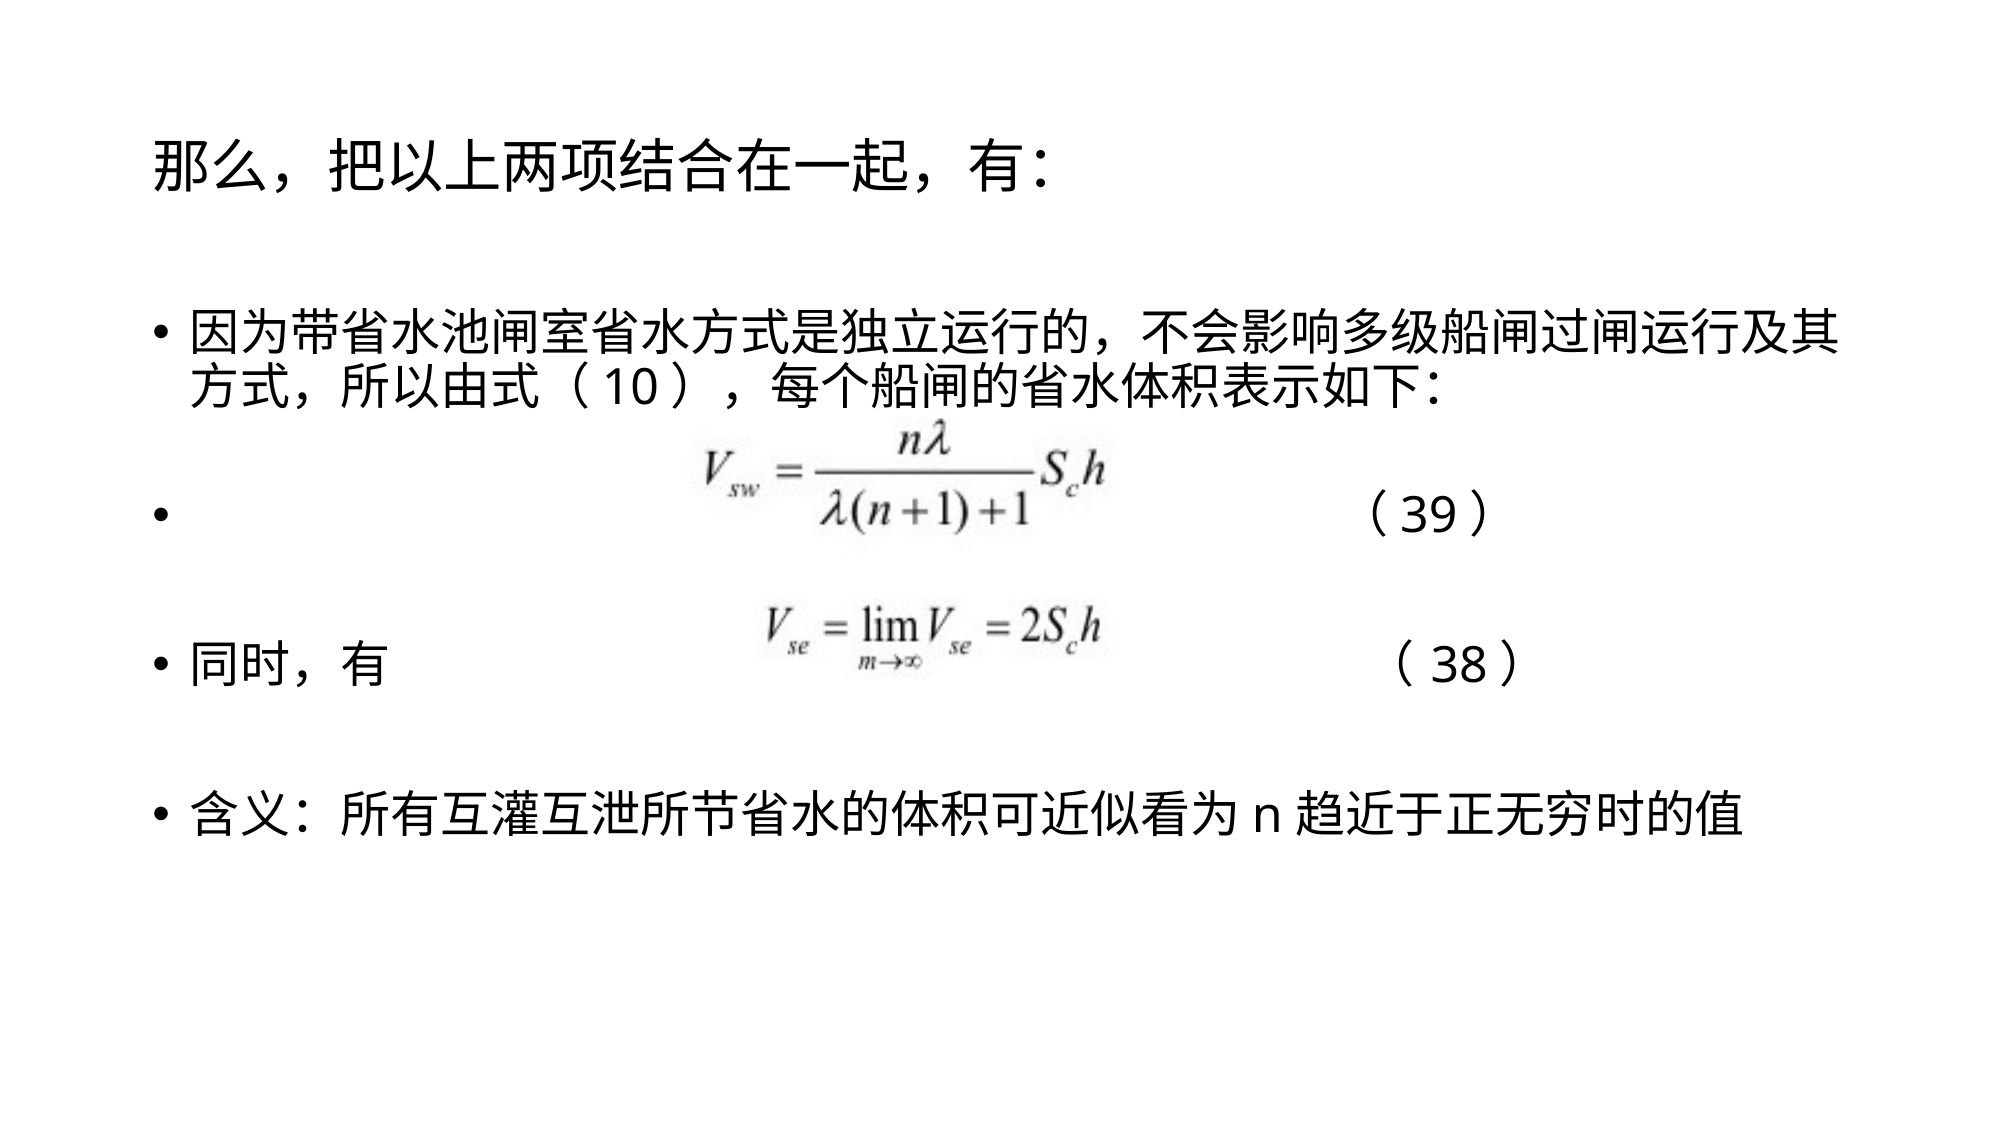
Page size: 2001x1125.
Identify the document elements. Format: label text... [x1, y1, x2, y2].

list 因为带省水池闸室省水方式是独立运行的，不会影响多级船闸过闸运行及其方式，所以由式（10），每个船闸的省水体积表示如下： （39） 同时，有 （38） 含义：所有互灌互泄所节省水的体积可近似看为n趋近于正无穷时的值 [137, 299, 1863, 1014]
title 那么，把以上两项结合在一起，有： [137, 59, 1863, 278]
picture [632, 397, 1210, 721]
